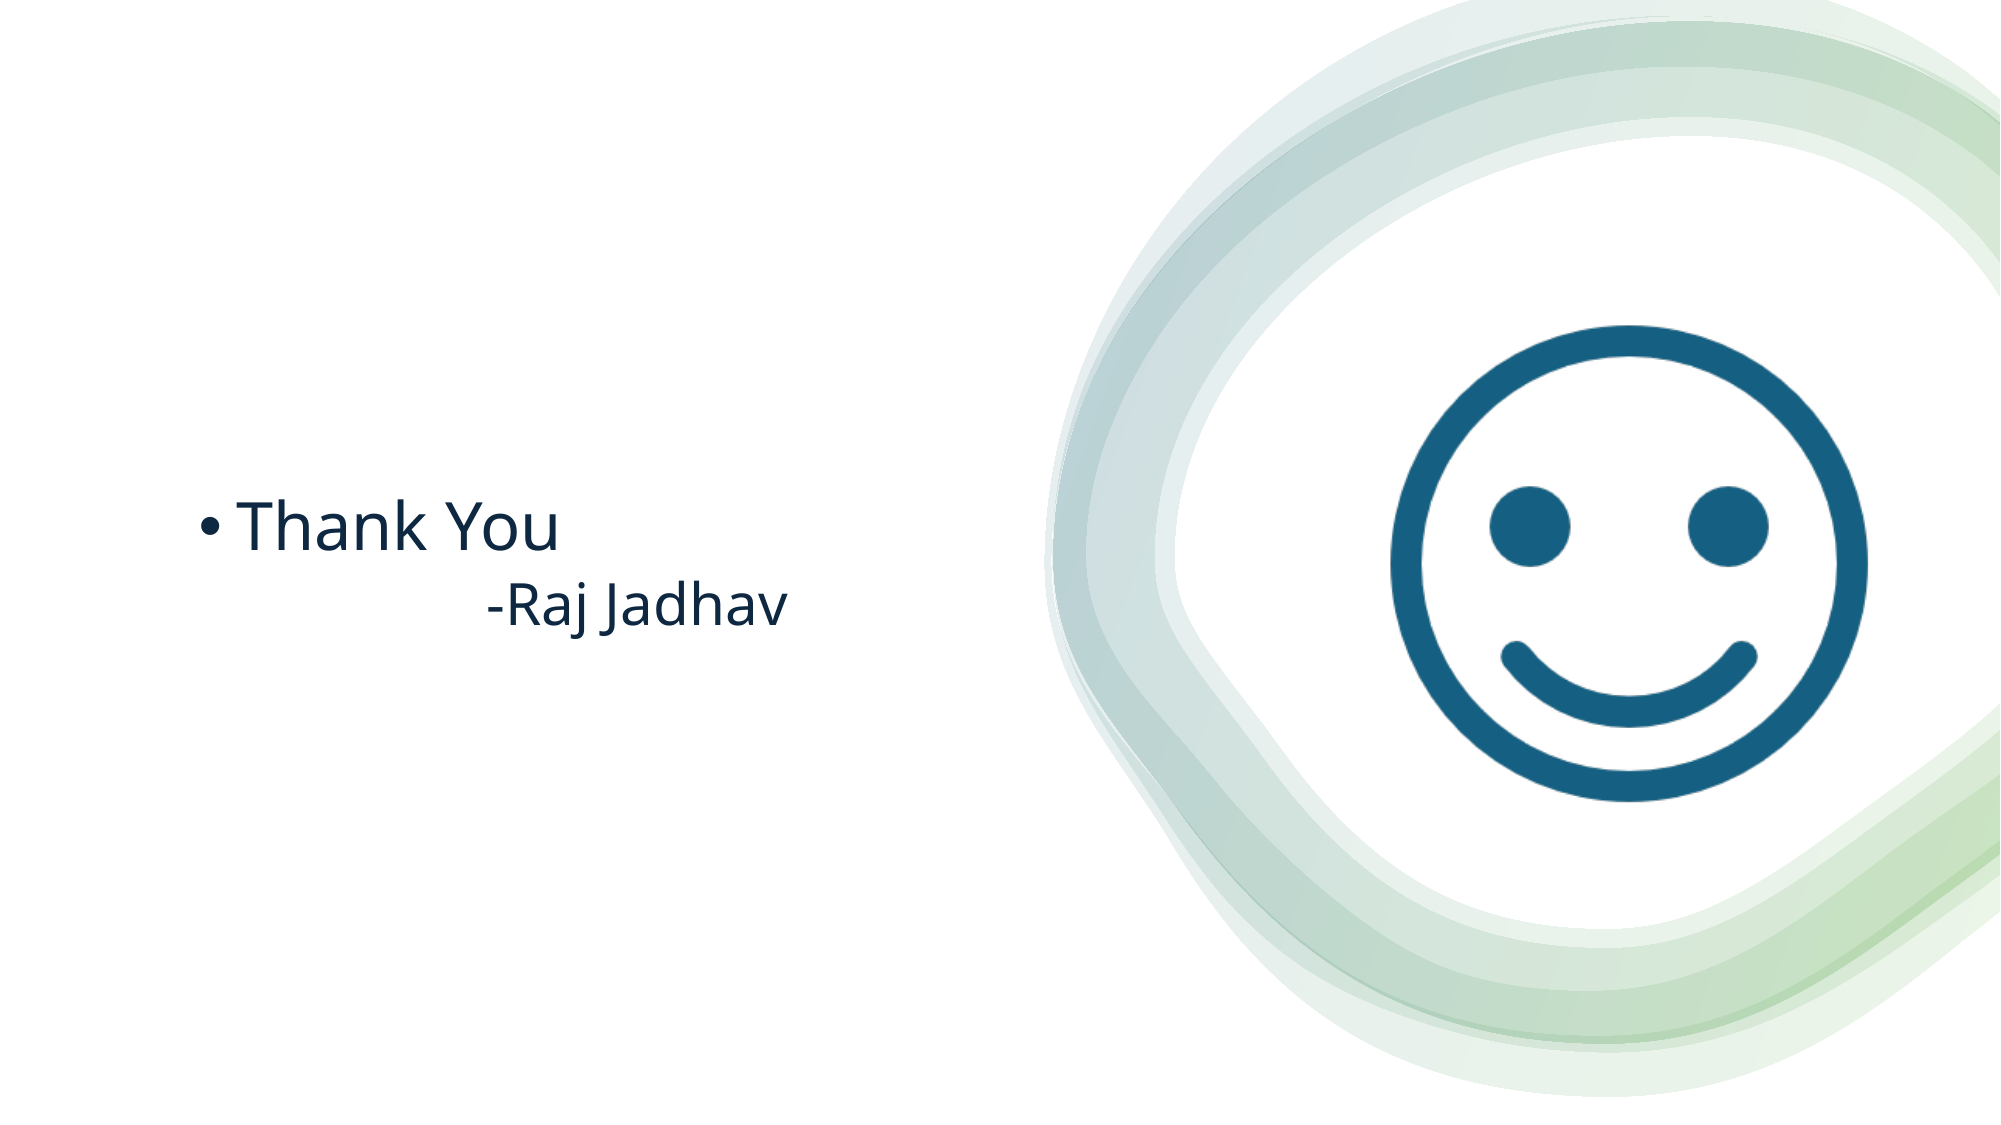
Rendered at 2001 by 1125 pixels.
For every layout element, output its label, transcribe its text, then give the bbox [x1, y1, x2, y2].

list Thank You -Raj Jadhav [183, 267, 1000, 865]
text_box [0, 0, 2000, 1125]
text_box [1044, 0, 2000, 1098]
picture [1331, 266, 1927, 862]
